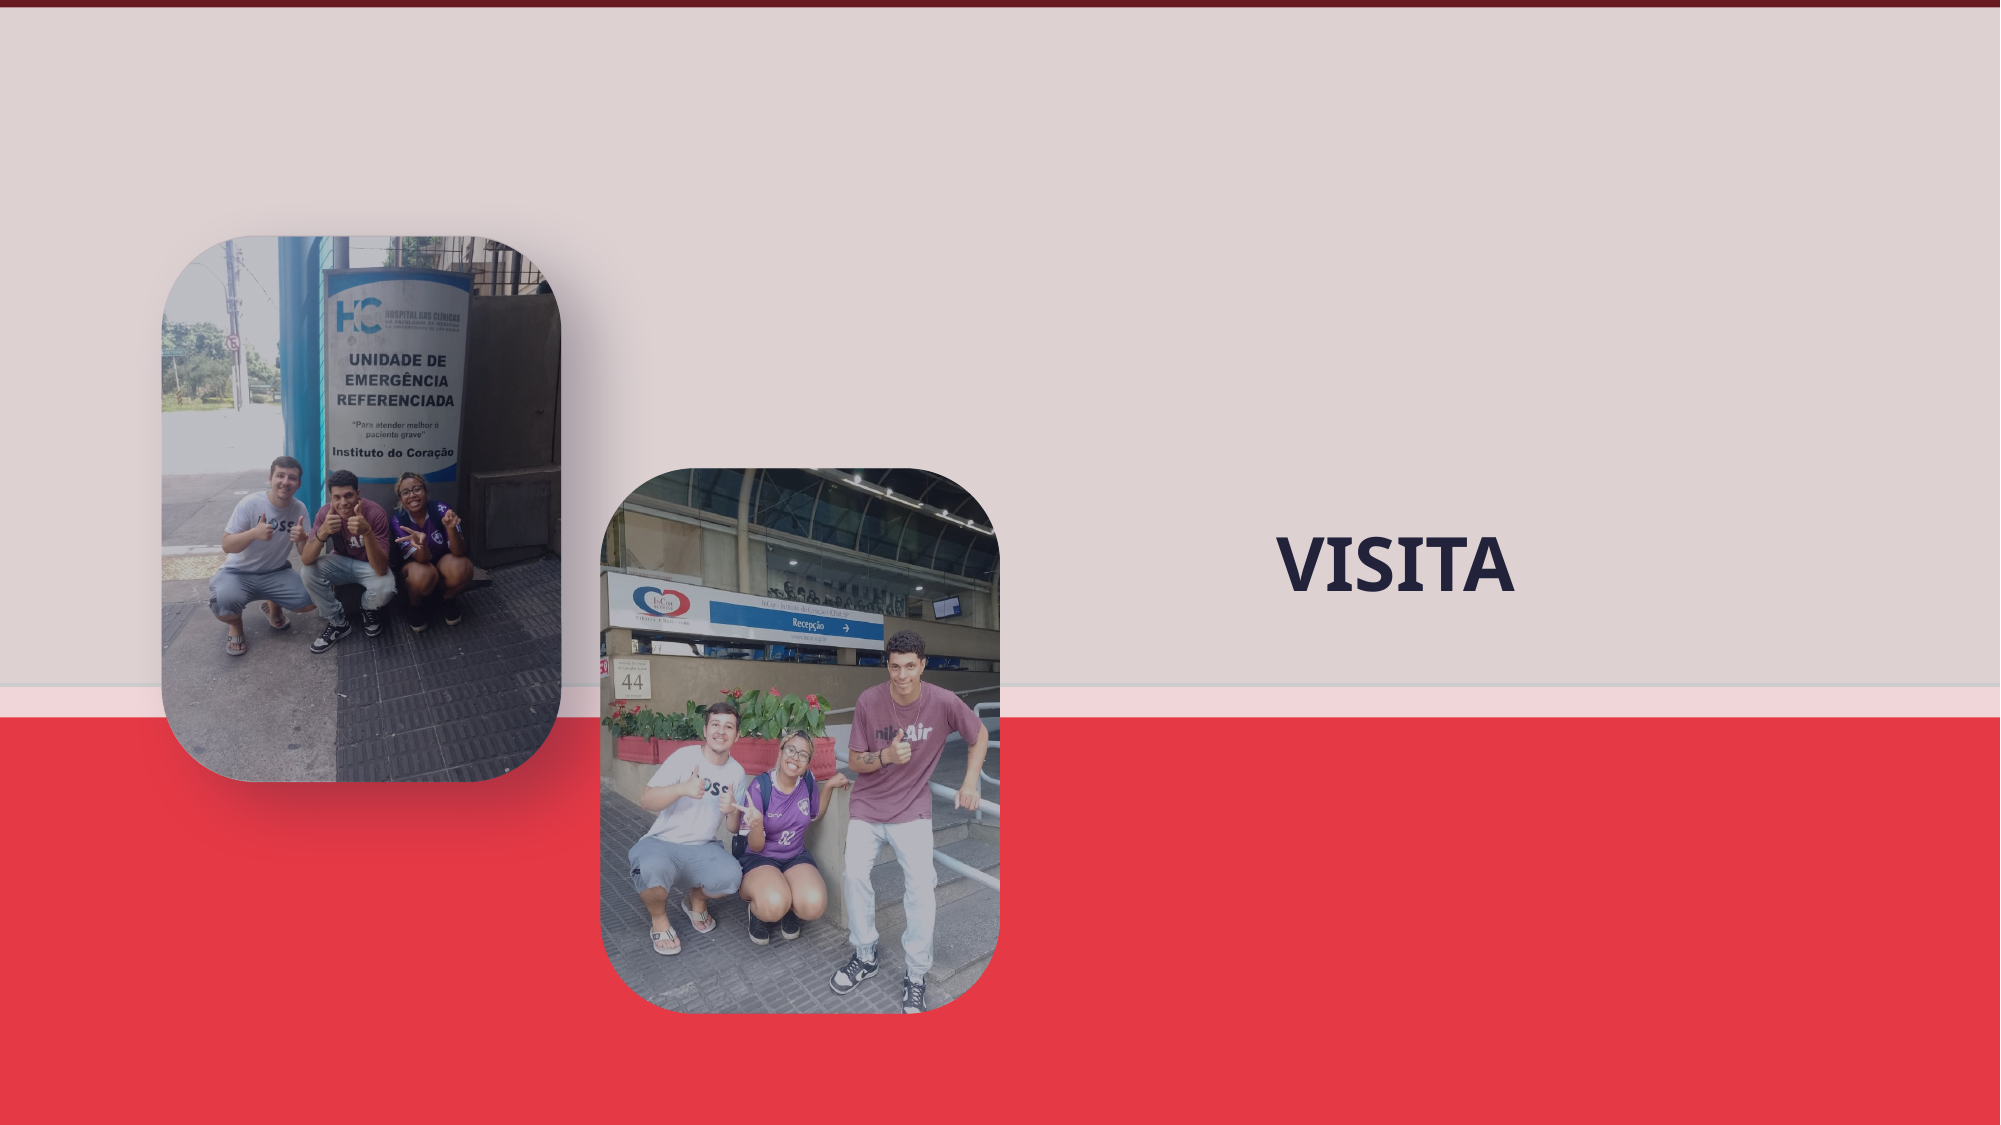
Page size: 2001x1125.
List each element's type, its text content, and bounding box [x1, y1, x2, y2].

text_box [160, 234, 563, 783]
text_box [598, 466, 1002, 1016]
text_box [0, 0, 2000, 6]
text_box VISITA [1220, 509, 1572, 615]
text_box [0, 6, 2000, 719]
